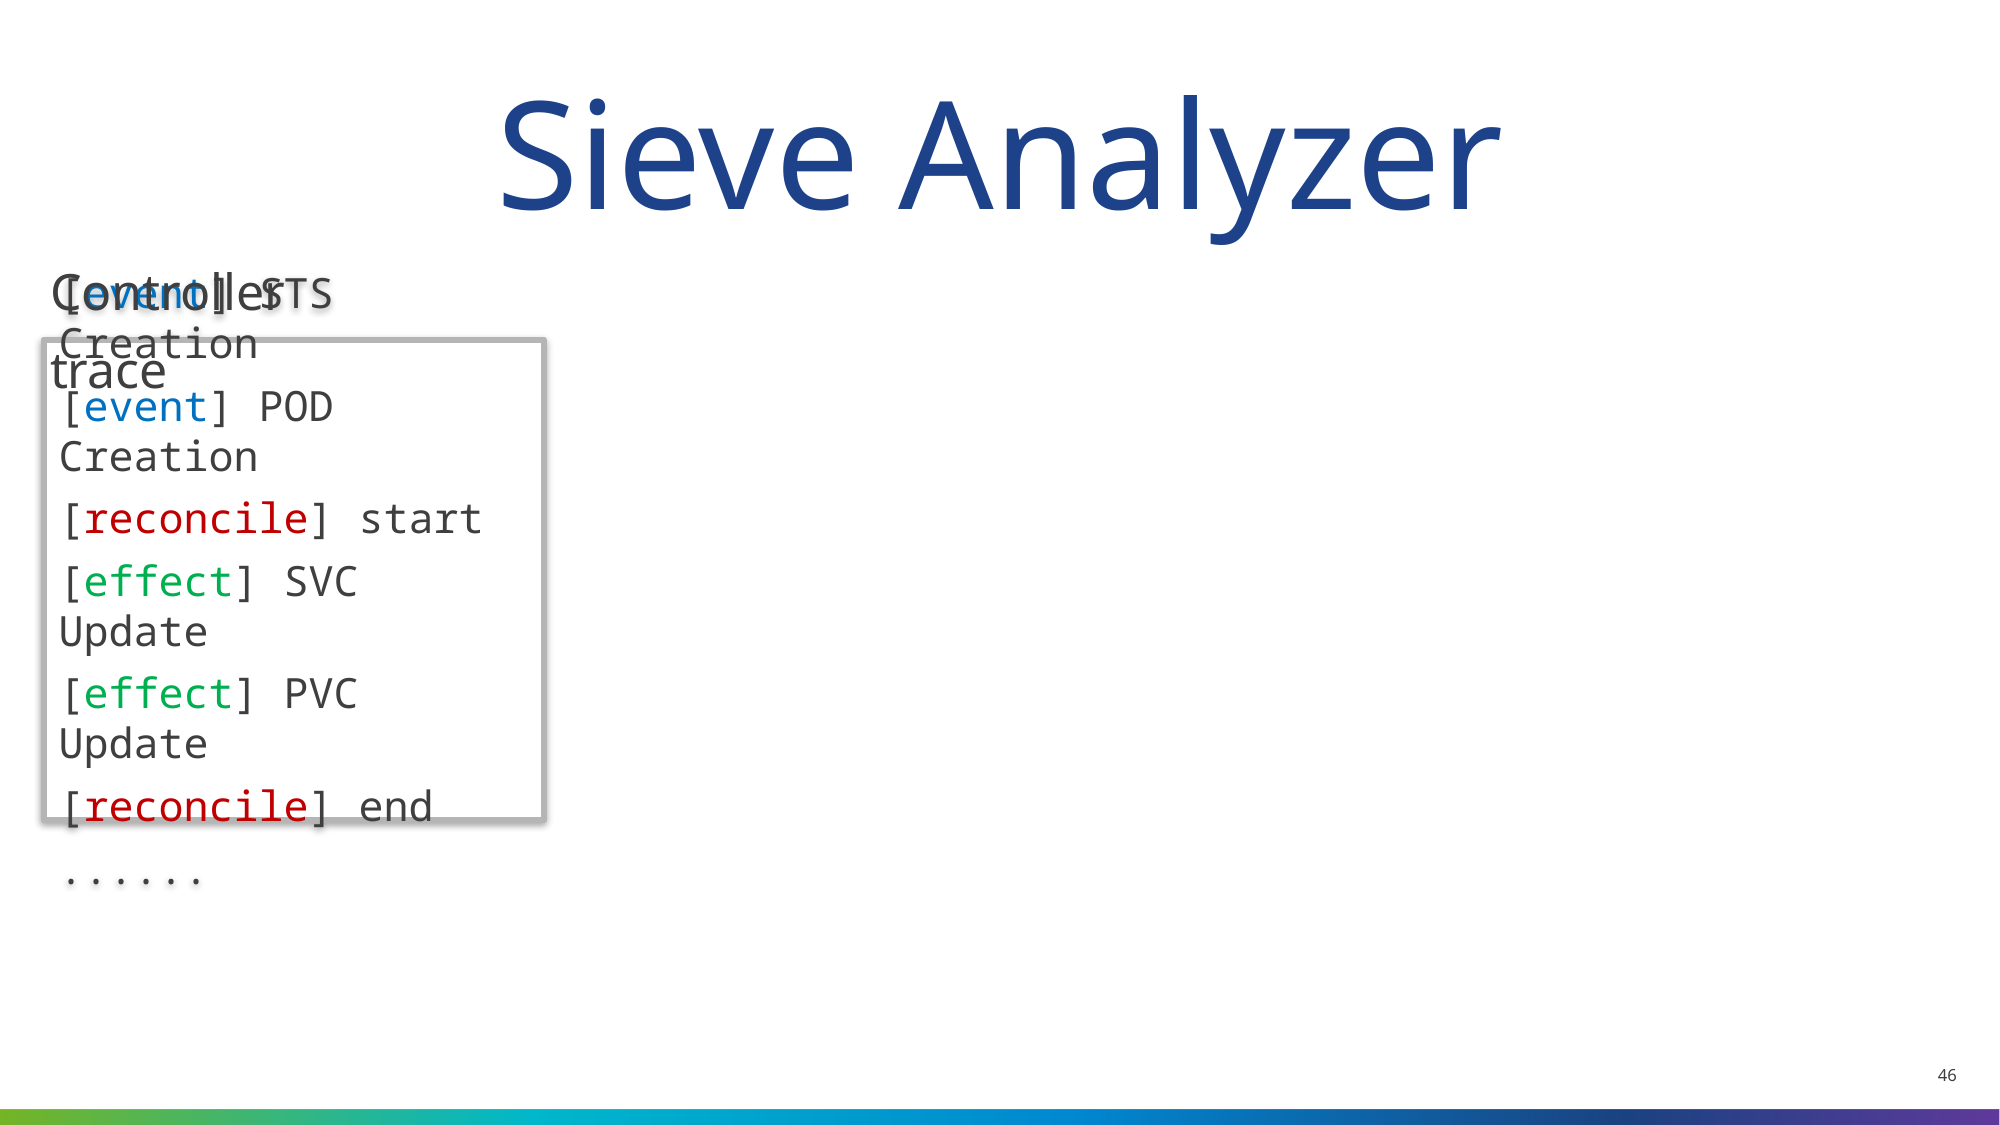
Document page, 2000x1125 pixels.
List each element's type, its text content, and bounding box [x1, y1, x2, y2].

picture [1075, 1109, 2000, 1125]
text_box Controller trace [49, 242, 400, 399]
text_box Sieve Analyzer [0, 0, 2000, 243]
text_box [event] STS Creation [event] POD Creation [reconcile] start [effect] SVC Update [effect] PVC Update [reconcile] end ...... [43, 339, 544, 821]
picture [0, 1109, 720, 1125]
